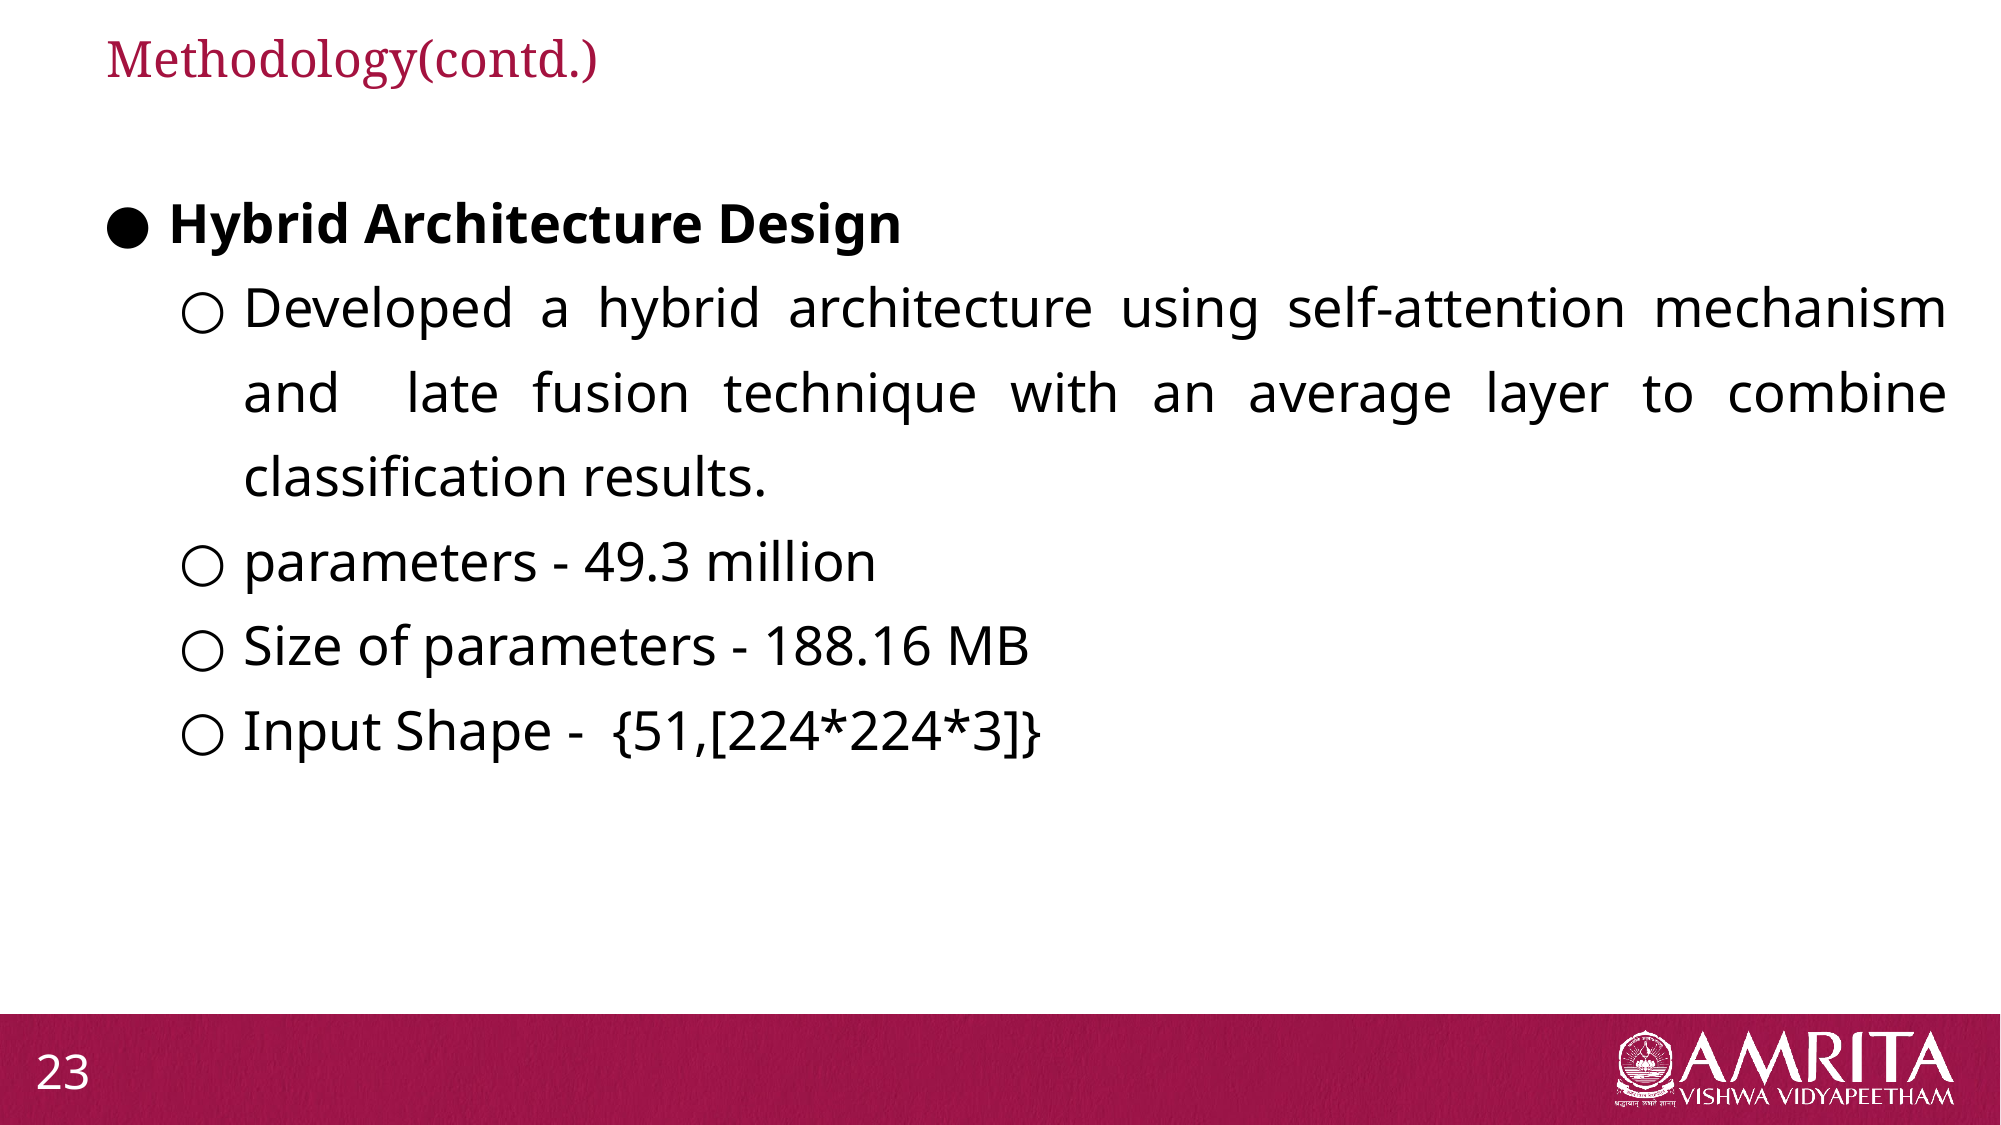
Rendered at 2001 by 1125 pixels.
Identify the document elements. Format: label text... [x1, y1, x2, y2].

picture [0, 1014, 2001, 1125]
text_box Hybrid Architecture Design Developed a hybrid architecture using self-attention mechanism and late fusion technique with an average layer to combine classification results. parameters - 49.3 million Size of parameters - 188.16 MB Input Shape - {51,[224*224*3]} [78, 154, 1966, 993]
title Methodology(contd.) [91, 26, 1817, 96]
text_box 23 [20, 1026, 500, 1113]
